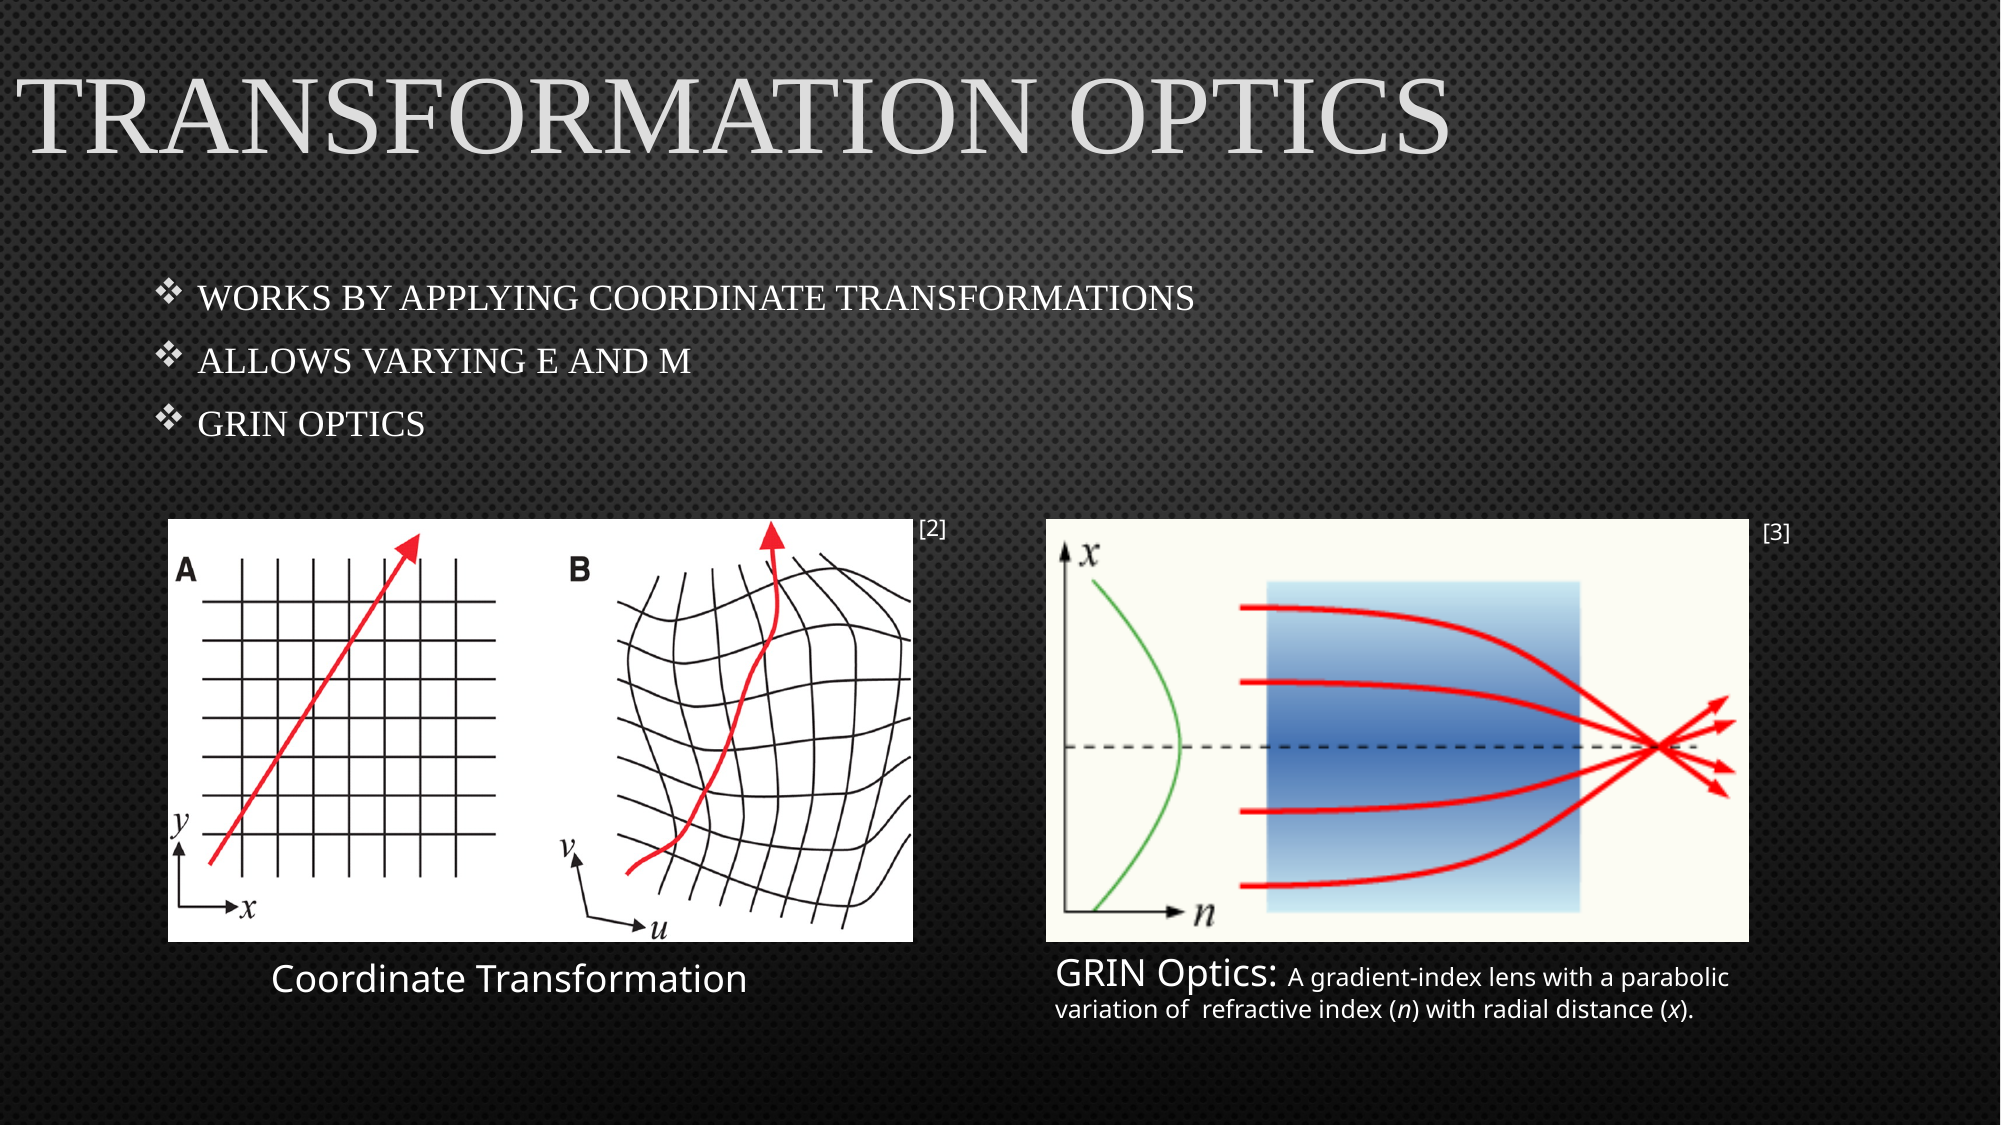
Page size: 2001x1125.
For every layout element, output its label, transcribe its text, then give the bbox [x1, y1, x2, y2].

title Transformation Optics [0, 0, 1725, 218]
picture [168, 519, 913, 942]
list Works by applying Coordinate Transformations Allows varying ε and µ GRIN Optics [137, 266, 1863, 453]
text_box Coordinate Transformation [256, 947, 764, 1008]
text_box [3] [1747, 510, 1806, 553]
picture [1046, 519, 1749, 942]
text_box GRIN Optics: A gradient-index lens with a parabolic variation of refractive index (n) with radial distance (x). [1040, 941, 1825, 1032]
text_box [2] [903, 506, 962, 549]
